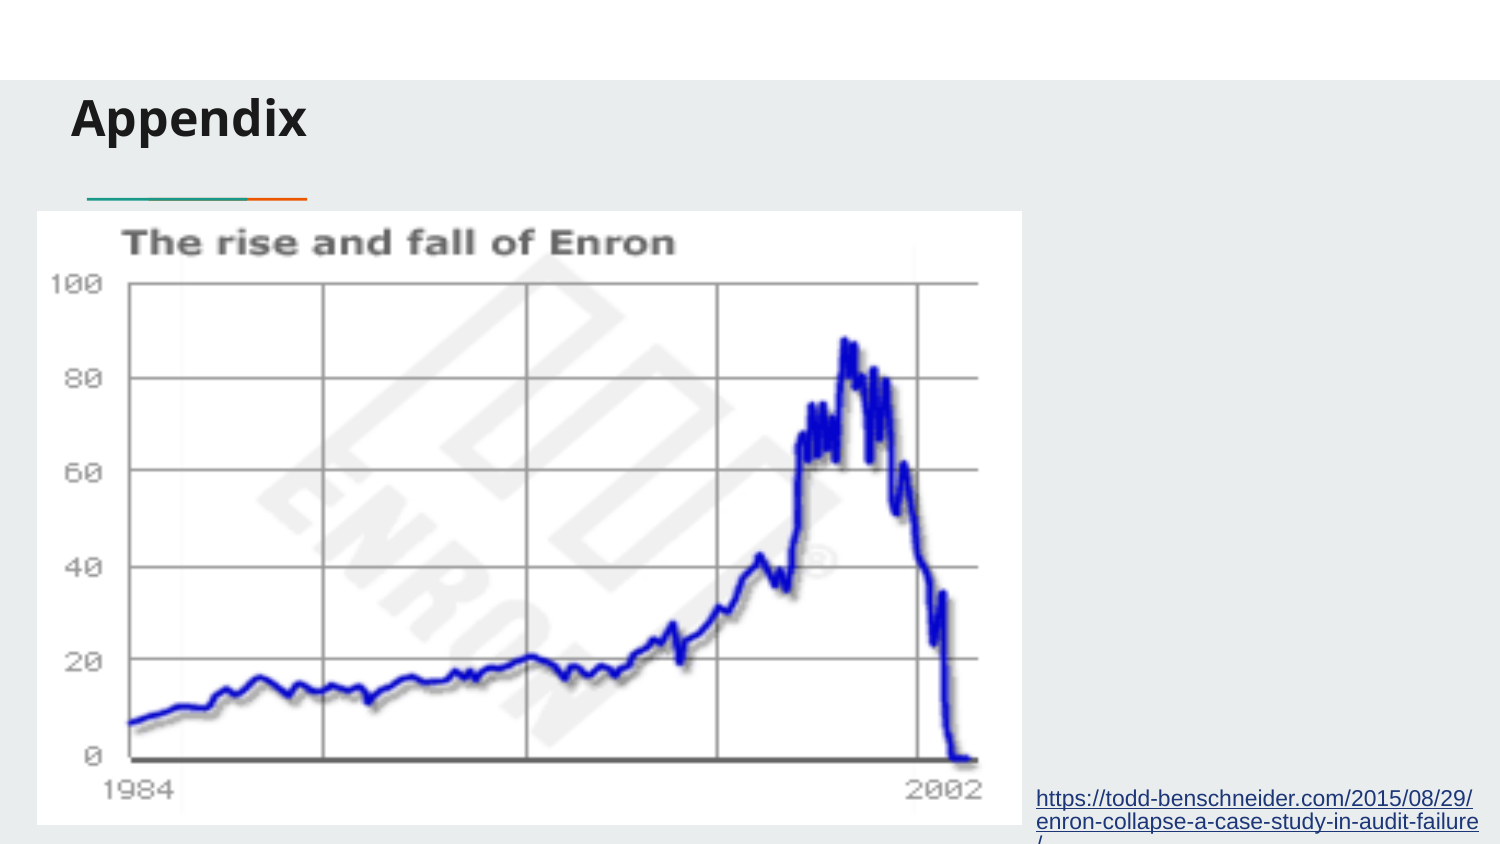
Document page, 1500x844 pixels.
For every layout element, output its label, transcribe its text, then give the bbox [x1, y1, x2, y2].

text_box https://todd-benschneider.com/2015/08/29/enron-collapse-a-case-study-in-audit-failure/ [1026, 769, 1500, 798]
picture [37, 211, 1022, 825]
text_box Appendix [56, 62, 1183, 246]
